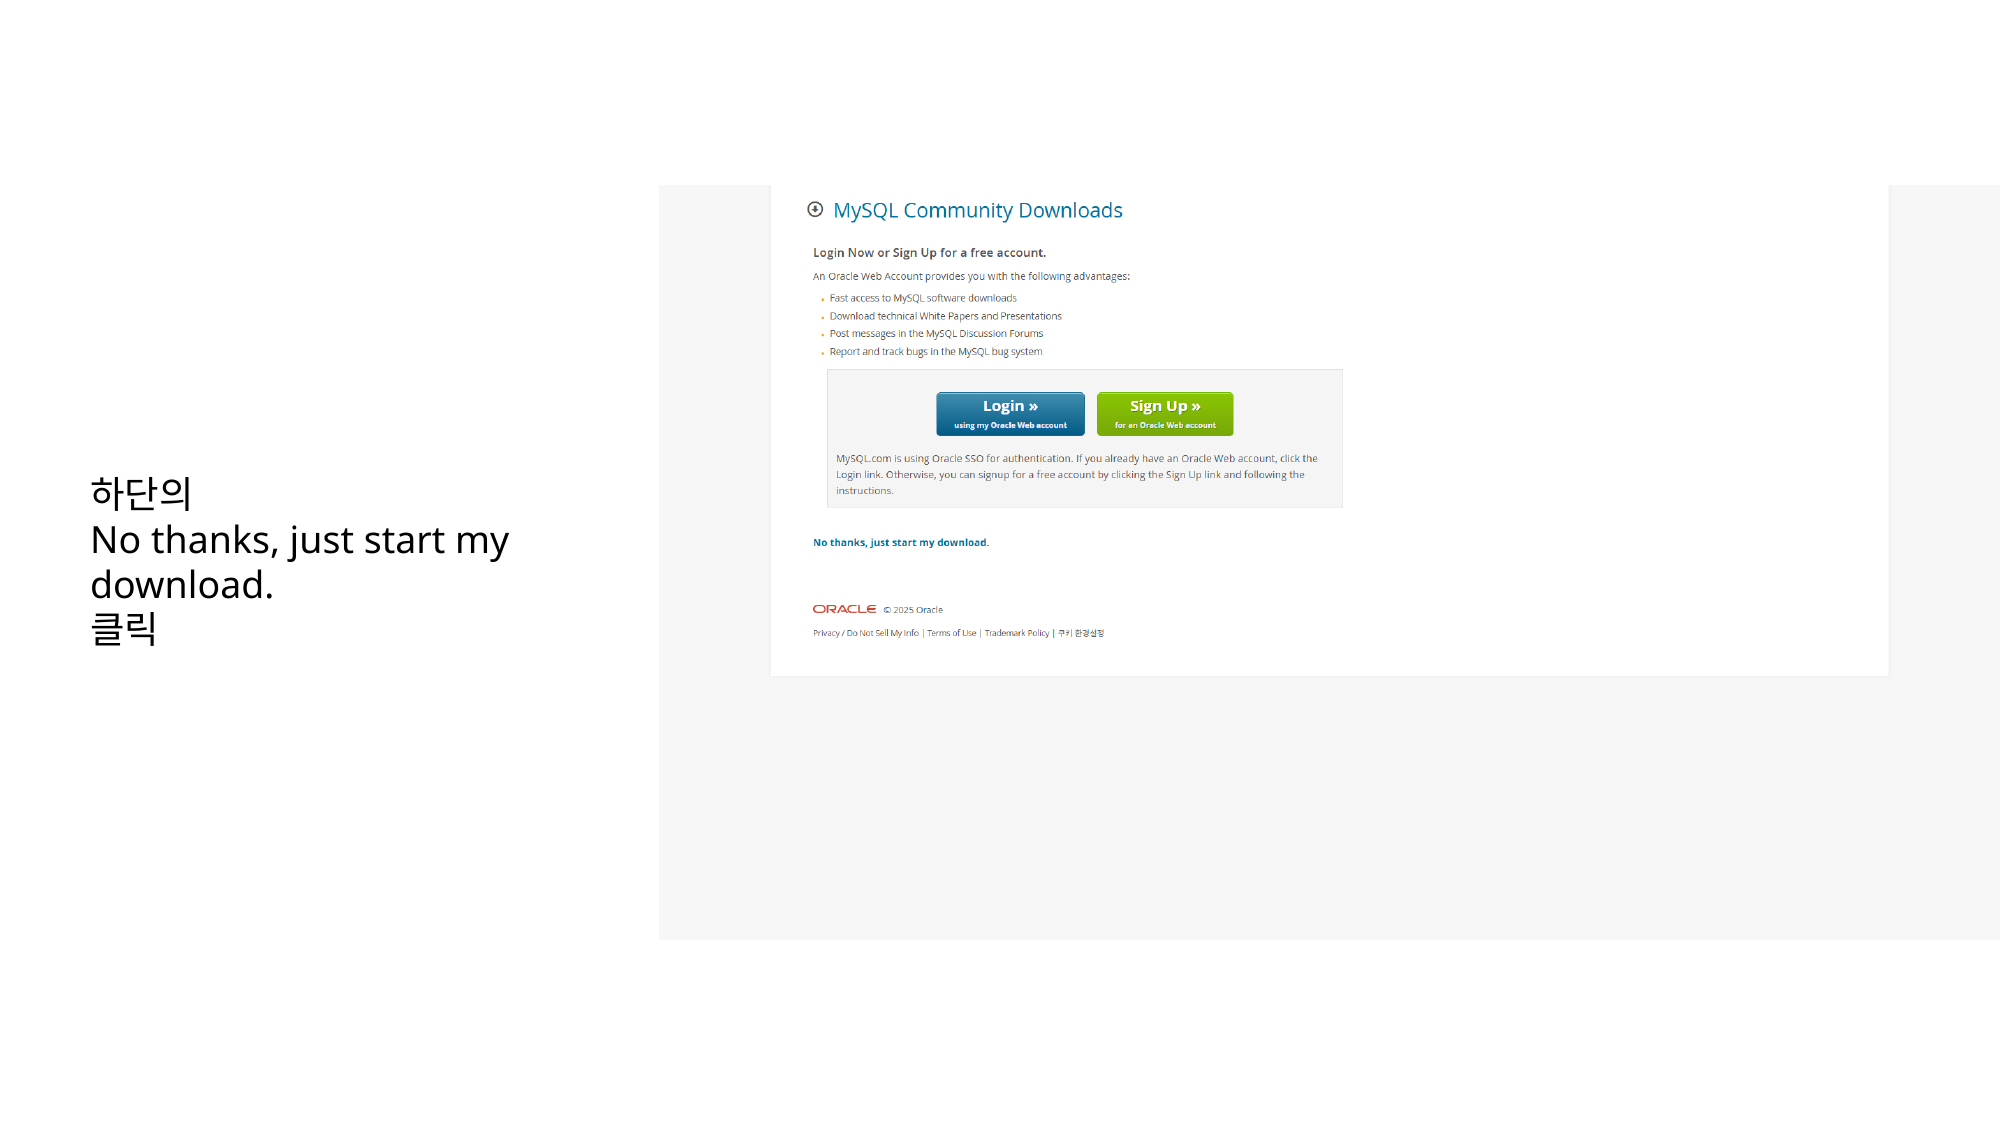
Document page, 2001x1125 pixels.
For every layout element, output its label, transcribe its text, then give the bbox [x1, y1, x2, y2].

picture [659, 185, 2000, 940]
text_box 하단의 No thanks, just start my download. 클릭 [75, 463, 659, 659]
